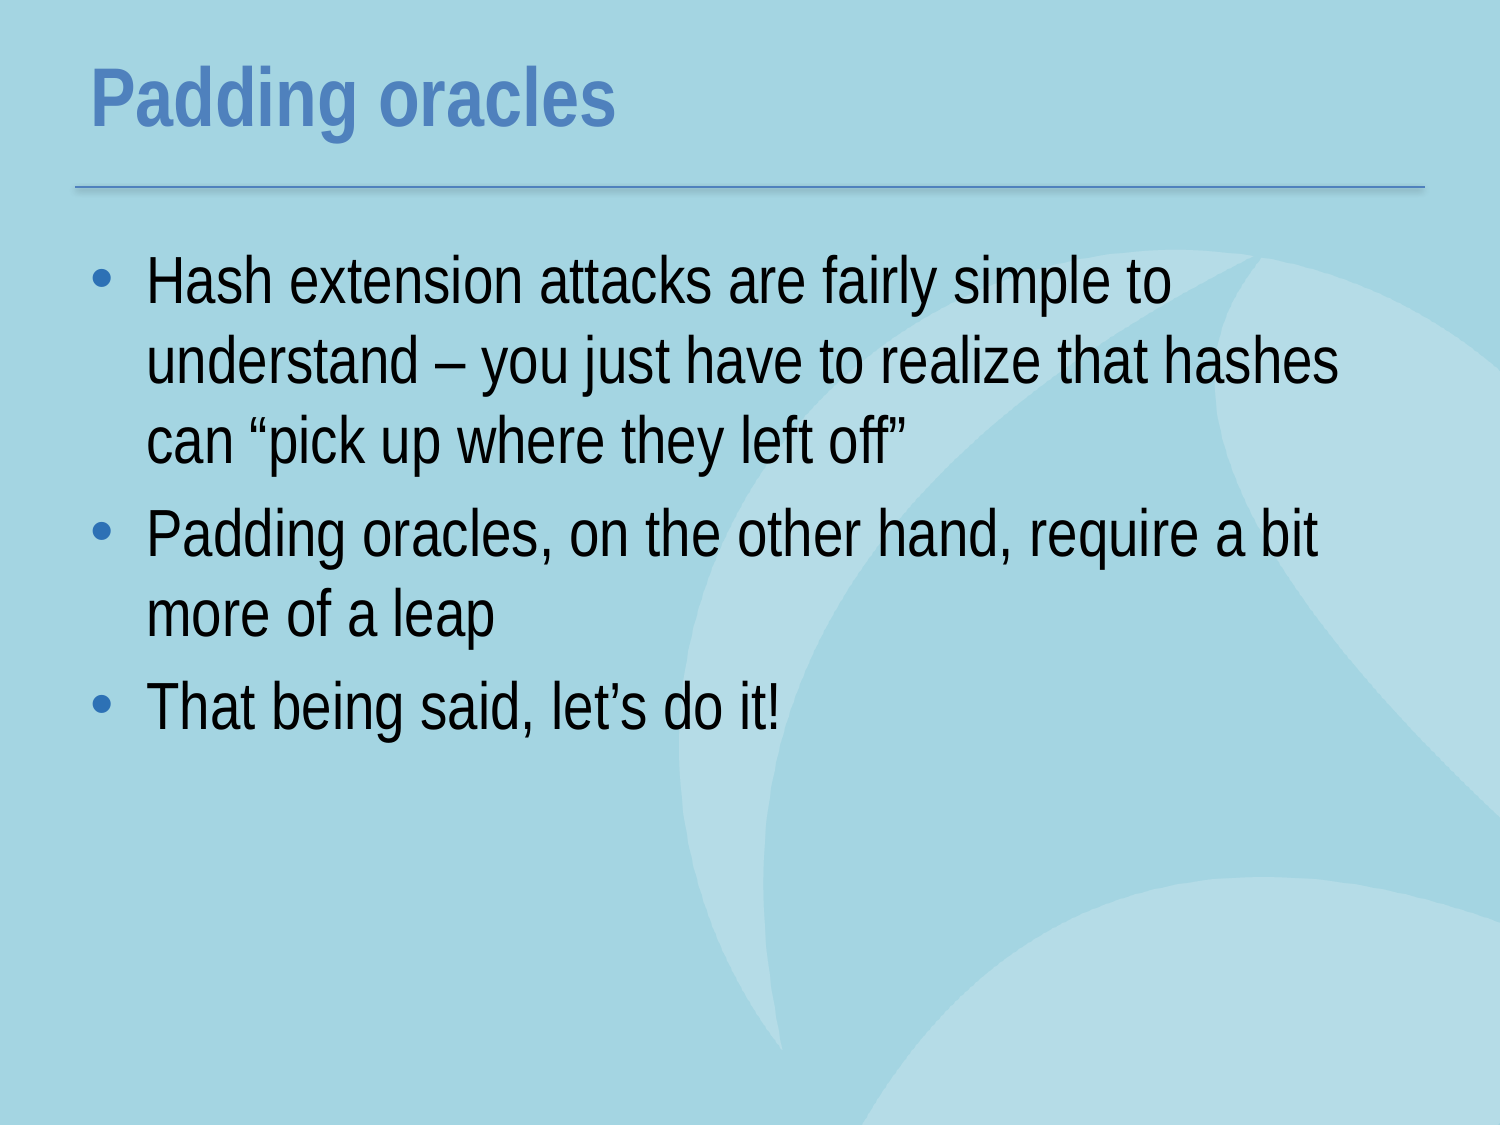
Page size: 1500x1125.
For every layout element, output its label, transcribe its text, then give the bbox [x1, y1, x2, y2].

title Padding oracles [75, 0, 1425, 187]
text_box Add padding [678, 249, 1500, 1125]
list Hash extension attacks are fairly simple to understand – you just have to realize that hashes can “pick up where they left off” Padding oracles, on the other hand, require a bit more of a leap That being said, let’s do it! [75, 229, 1425, 1066]
